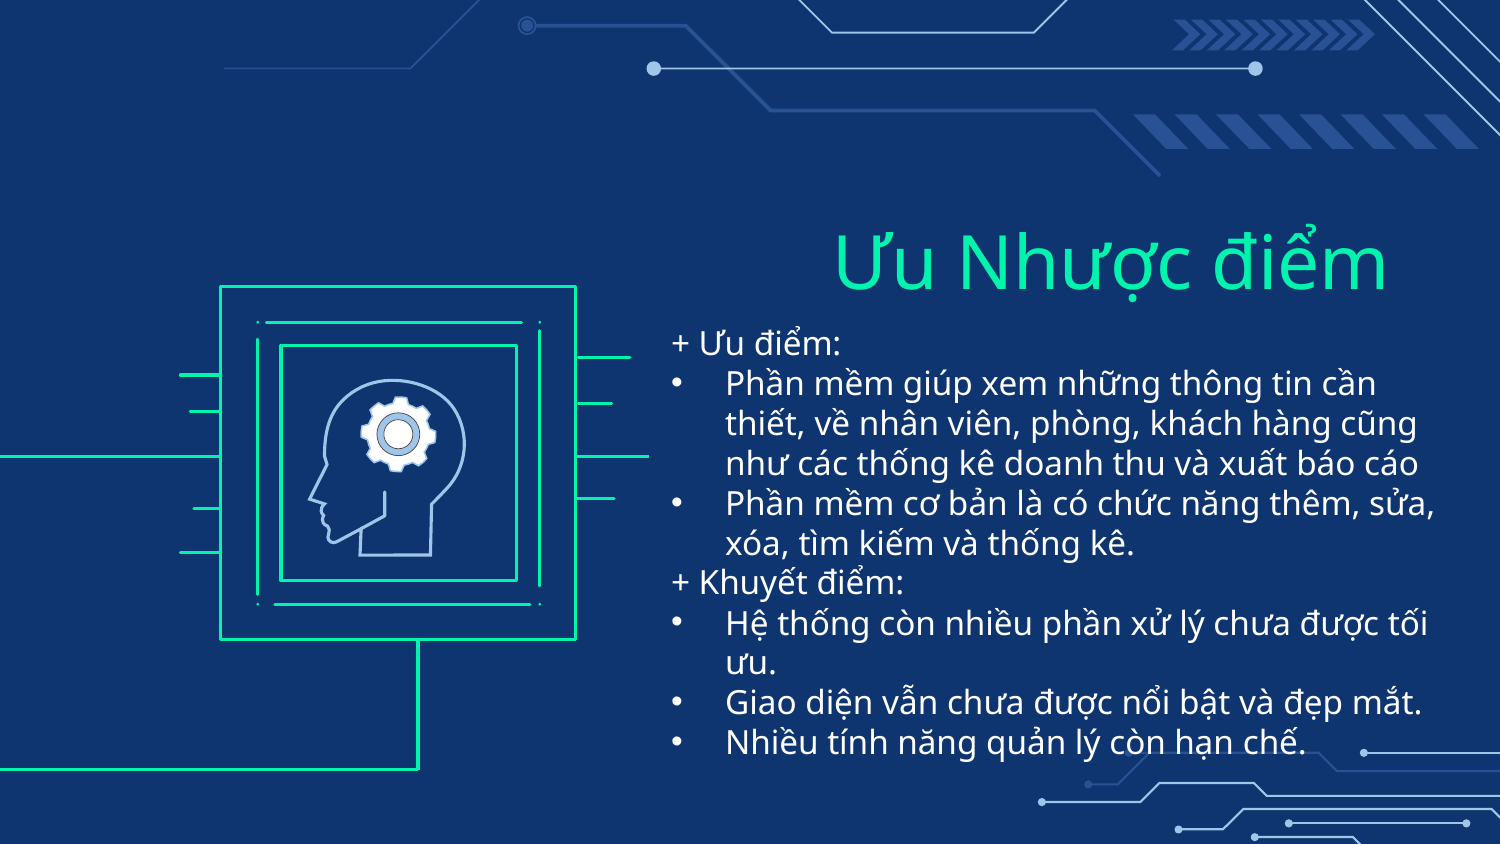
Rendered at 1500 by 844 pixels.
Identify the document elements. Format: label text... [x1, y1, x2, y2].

title Ưu Nhược điểm [832, 217, 1411, 302]
subtitle + Ưu điểm: Phần mềm giúp xem những thông tin cần thiết, về nhân viên, phòng, khách hàng cũng như các thống kê doanh thu và xuất báo cáo Phần mềm cơ bản là có chức năng thêm, sửa, xóa, tìm kiếm và thống kê. + Khuyết điểm: Hệ thống còn nhiều phần xử lý chưa được tối ưu. Giao diện vẫn chưa được nổi bật và đẹp mắt. Nhiều tính năng quản lý còn hạn chế. [654, 322, 1447, 762]
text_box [0, 286, 650, 770]
